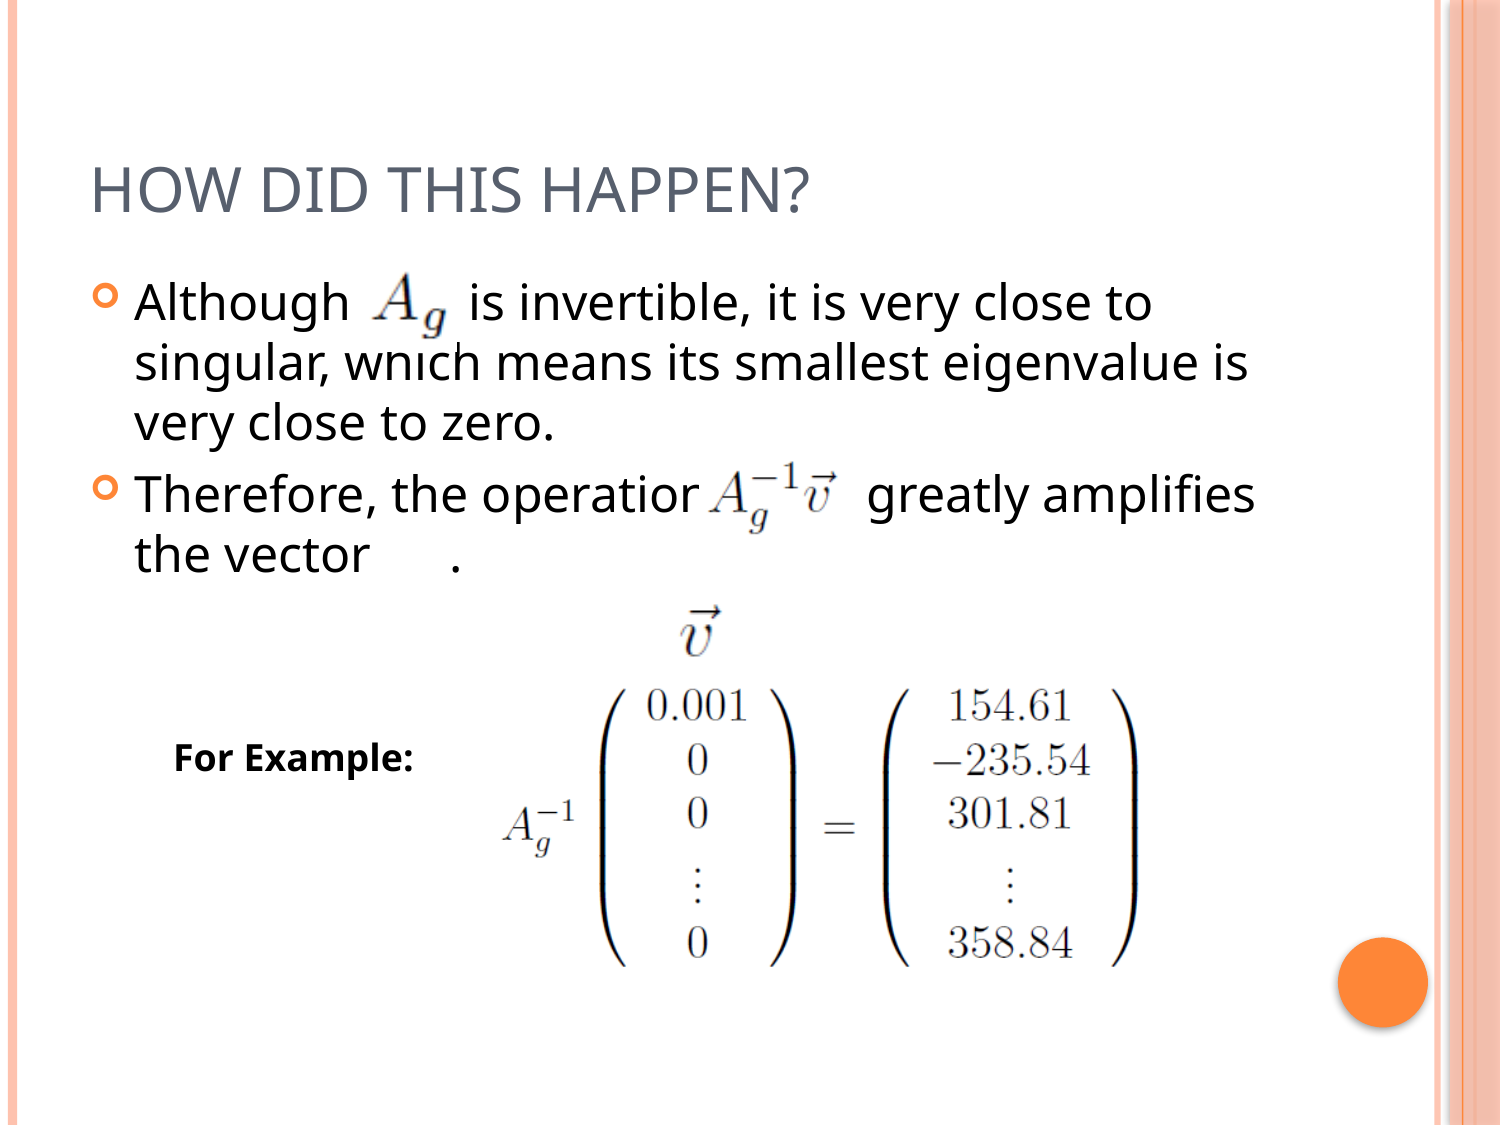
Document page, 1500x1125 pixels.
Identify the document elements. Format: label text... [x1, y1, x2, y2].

picture [699, 453, 848, 540]
picture [493, 680, 1161, 977]
text_box For Example: [158, 726, 429, 787]
picture [674, 599, 734, 669]
list Although is invertible, it is very close to singular, which means its smallest eigenvalue is very close to zero. Therefore, the operation greatly amplifies the vector . [75, 262, 1300, 1062]
picture [361, 261, 457, 353]
title How Did This Happen? [75, 45, 1300, 233]
